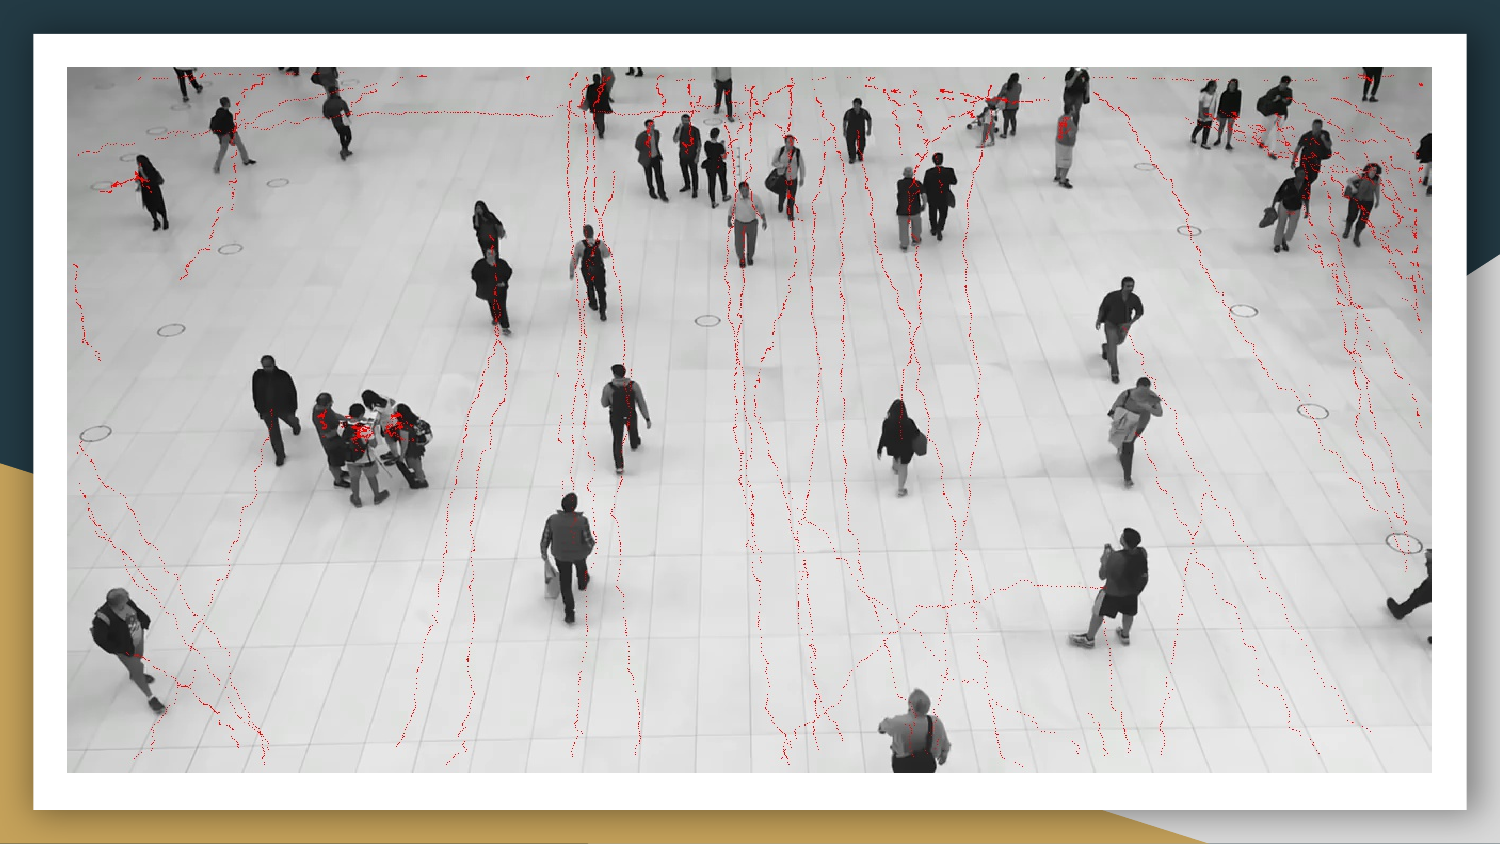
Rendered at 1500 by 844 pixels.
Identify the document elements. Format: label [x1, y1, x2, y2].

picture [67, 67, 1432, 774]
